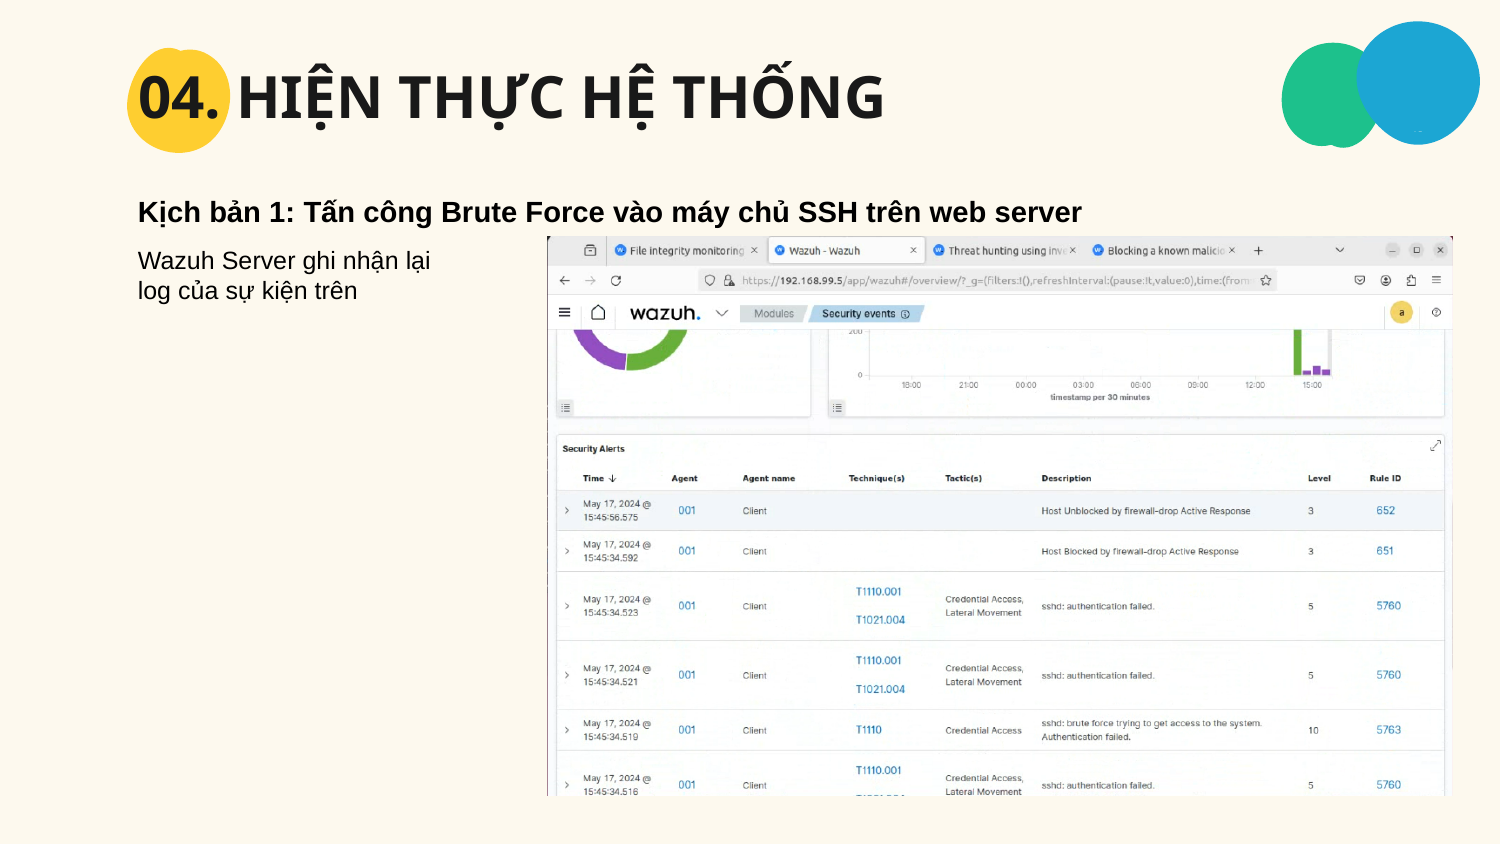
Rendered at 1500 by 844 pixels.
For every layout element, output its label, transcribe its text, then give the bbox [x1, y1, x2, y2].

text_box [1356, 21, 1480, 145]
picture [547, 236, 1454, 796]
text_box [1307, 42, 1361, 50]
text_box [150, 145, 206, 153]
text_box Kịch bản 1: Tấn công Brute Force vào máy chủ SSH trên web server [122, 186, 1271, 237]
text_box Wazuh Server ghi nhận lại log của sự kiện trên [122, 236, 487, 312]
title 04. HIỆN THỰC HỆ THỐNG [123, 50, 1389, 145]
